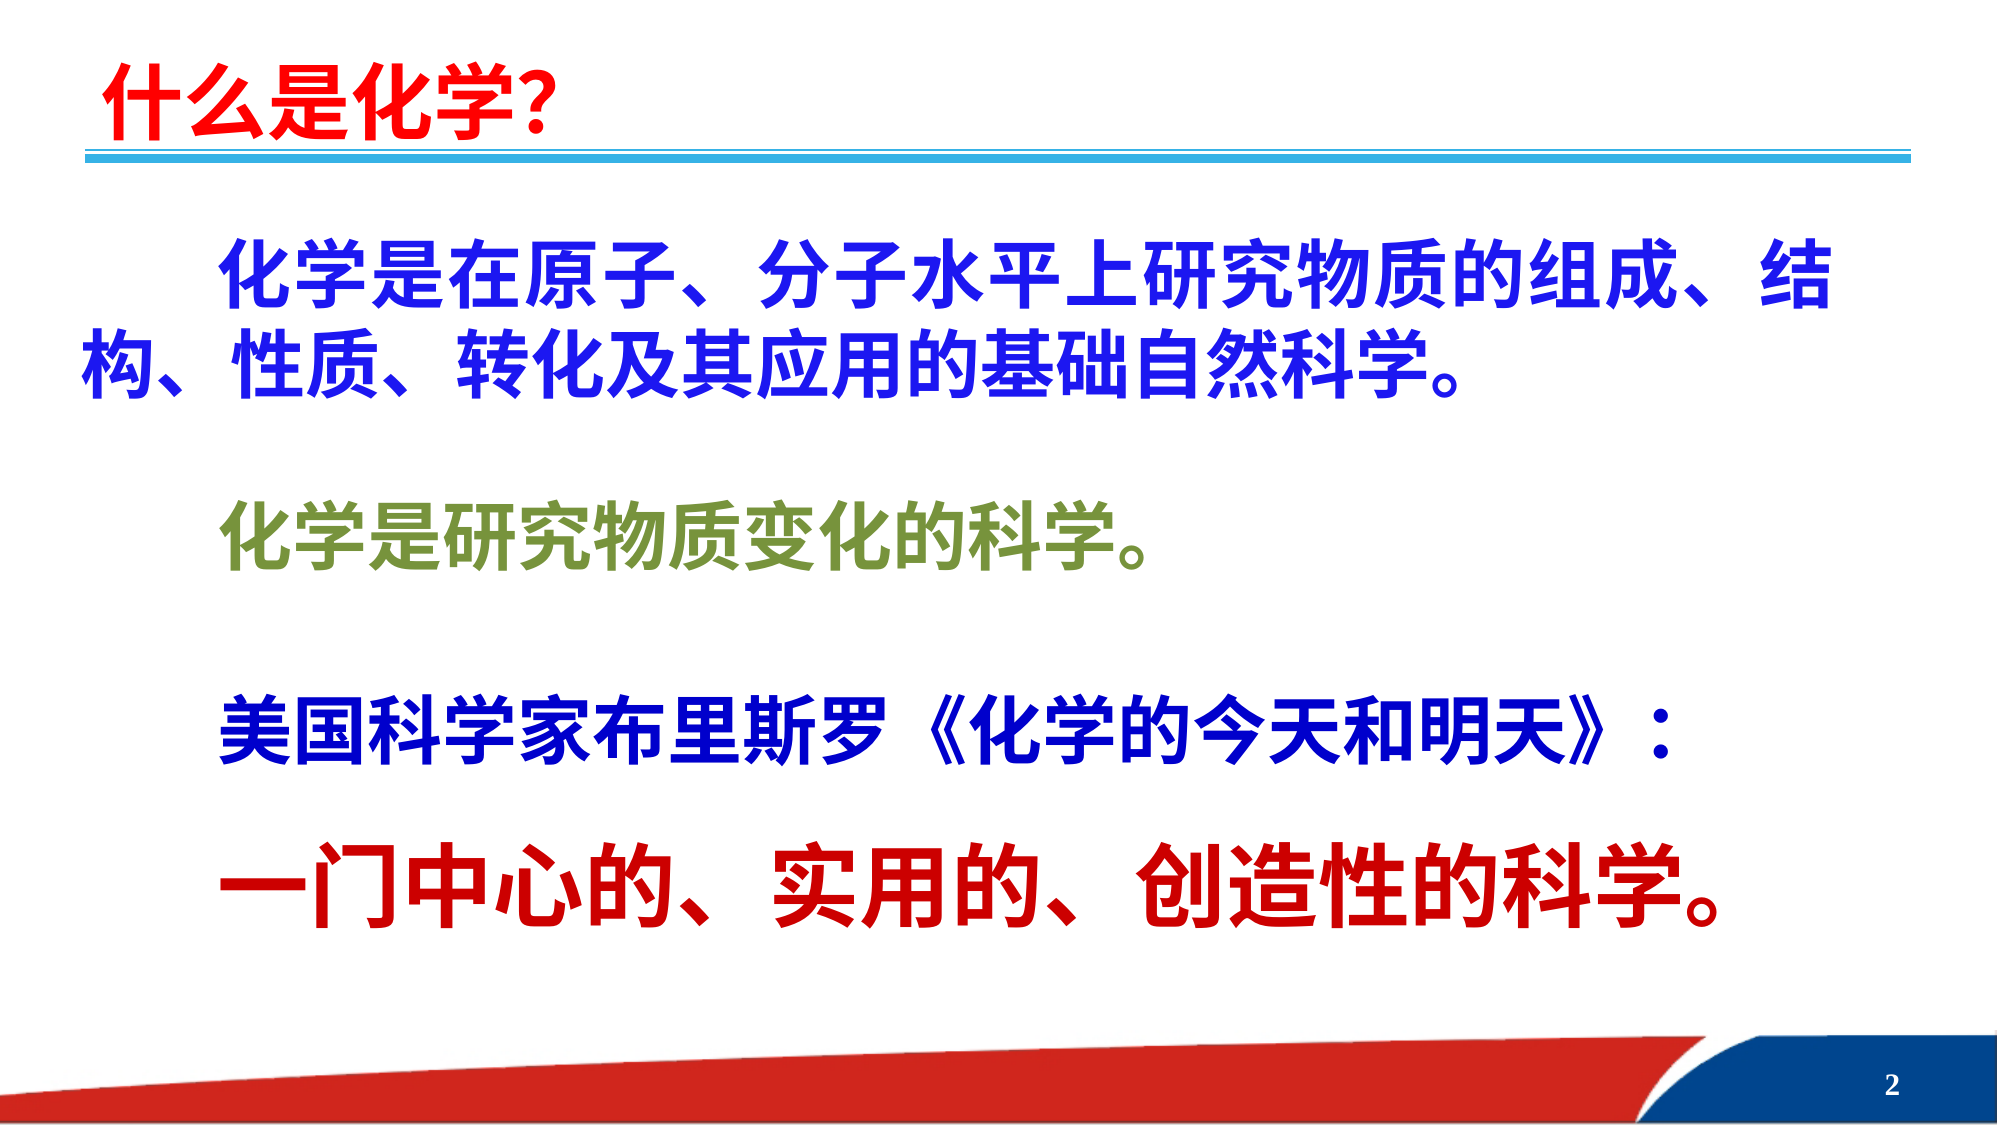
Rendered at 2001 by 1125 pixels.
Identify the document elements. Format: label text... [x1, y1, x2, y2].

title 什么是化学？ [85, 25, 1211, 176]
text_box 化学是研究物质变化的科学。 [203, 481, 1478, 587]
text_box 化学是在原子、分子水平上研究物质的组成、结构、性质、转化及其应用的基础自然科学。 [66, 220, 1850, 416]
picture [0, 1030, 1997, 1125]
text_box 美国科学家布里斯罗《化学的今天和明天》： 一门中心的、实用的、创造性的科学。 [203, 631, 1817, 947]
